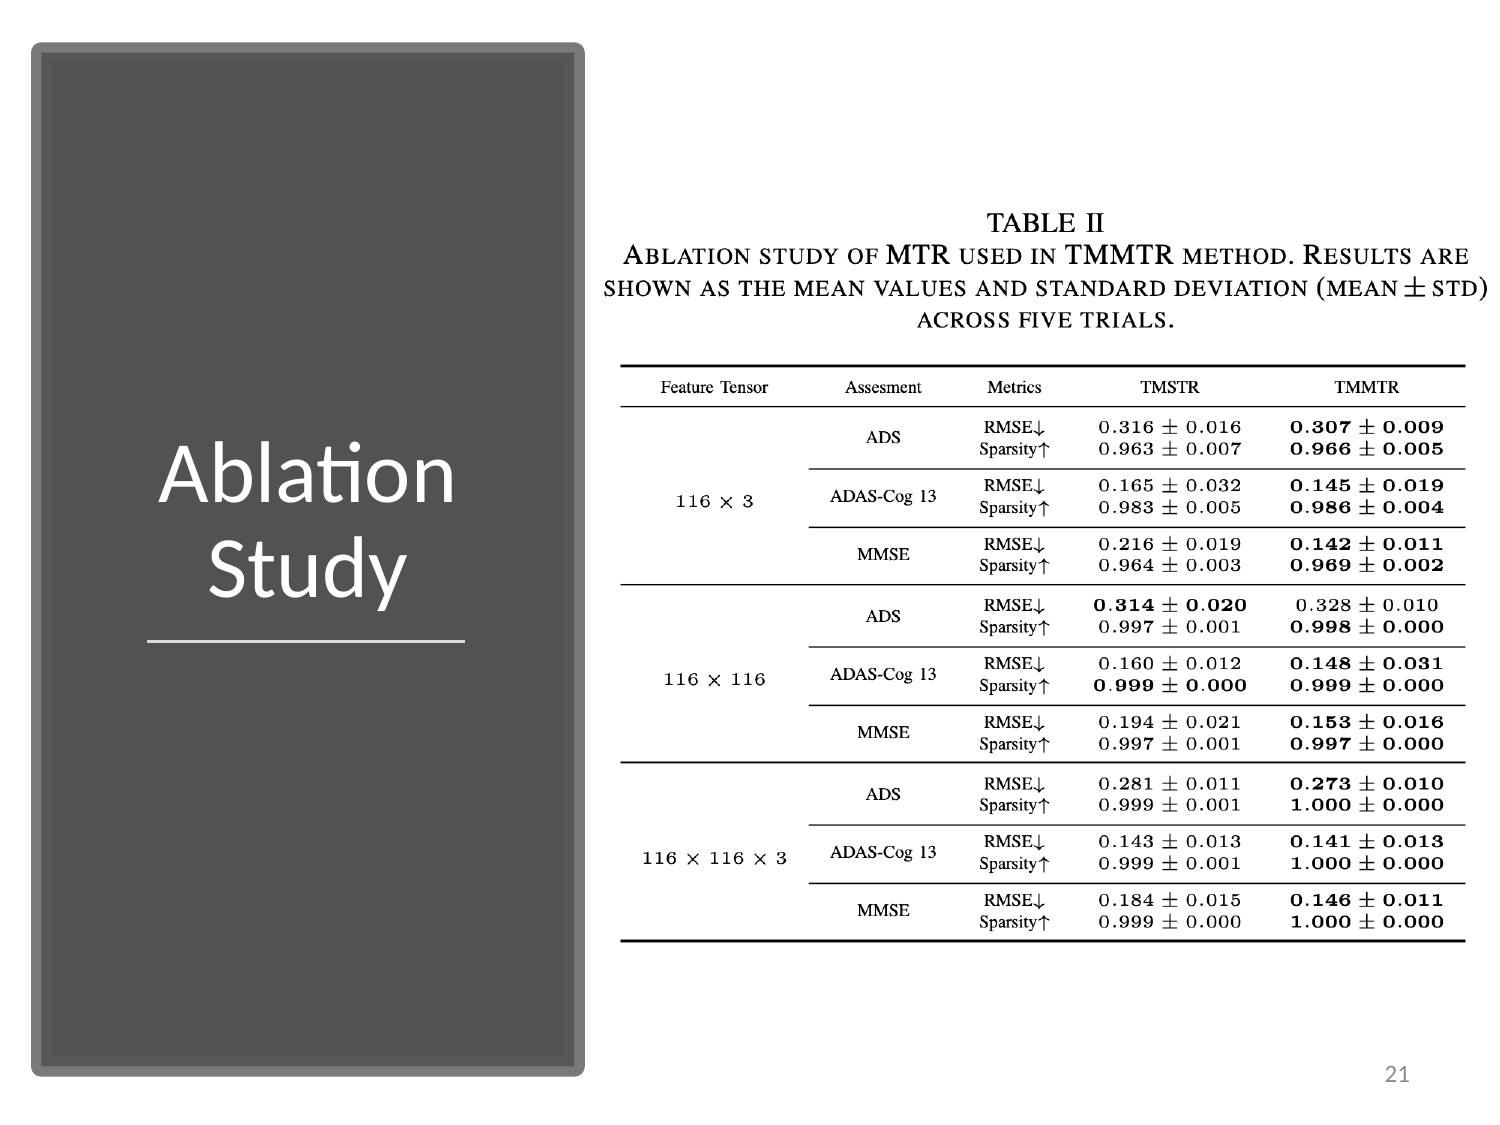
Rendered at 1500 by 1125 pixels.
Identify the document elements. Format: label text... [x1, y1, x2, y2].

slide_number 20 [1074, 1042, 1425, 1103]
picture [600, 204, 1495, 958]
title Ablation Study [82, 149, 533, 624]
text_box [39, 51, 576, 1068]
